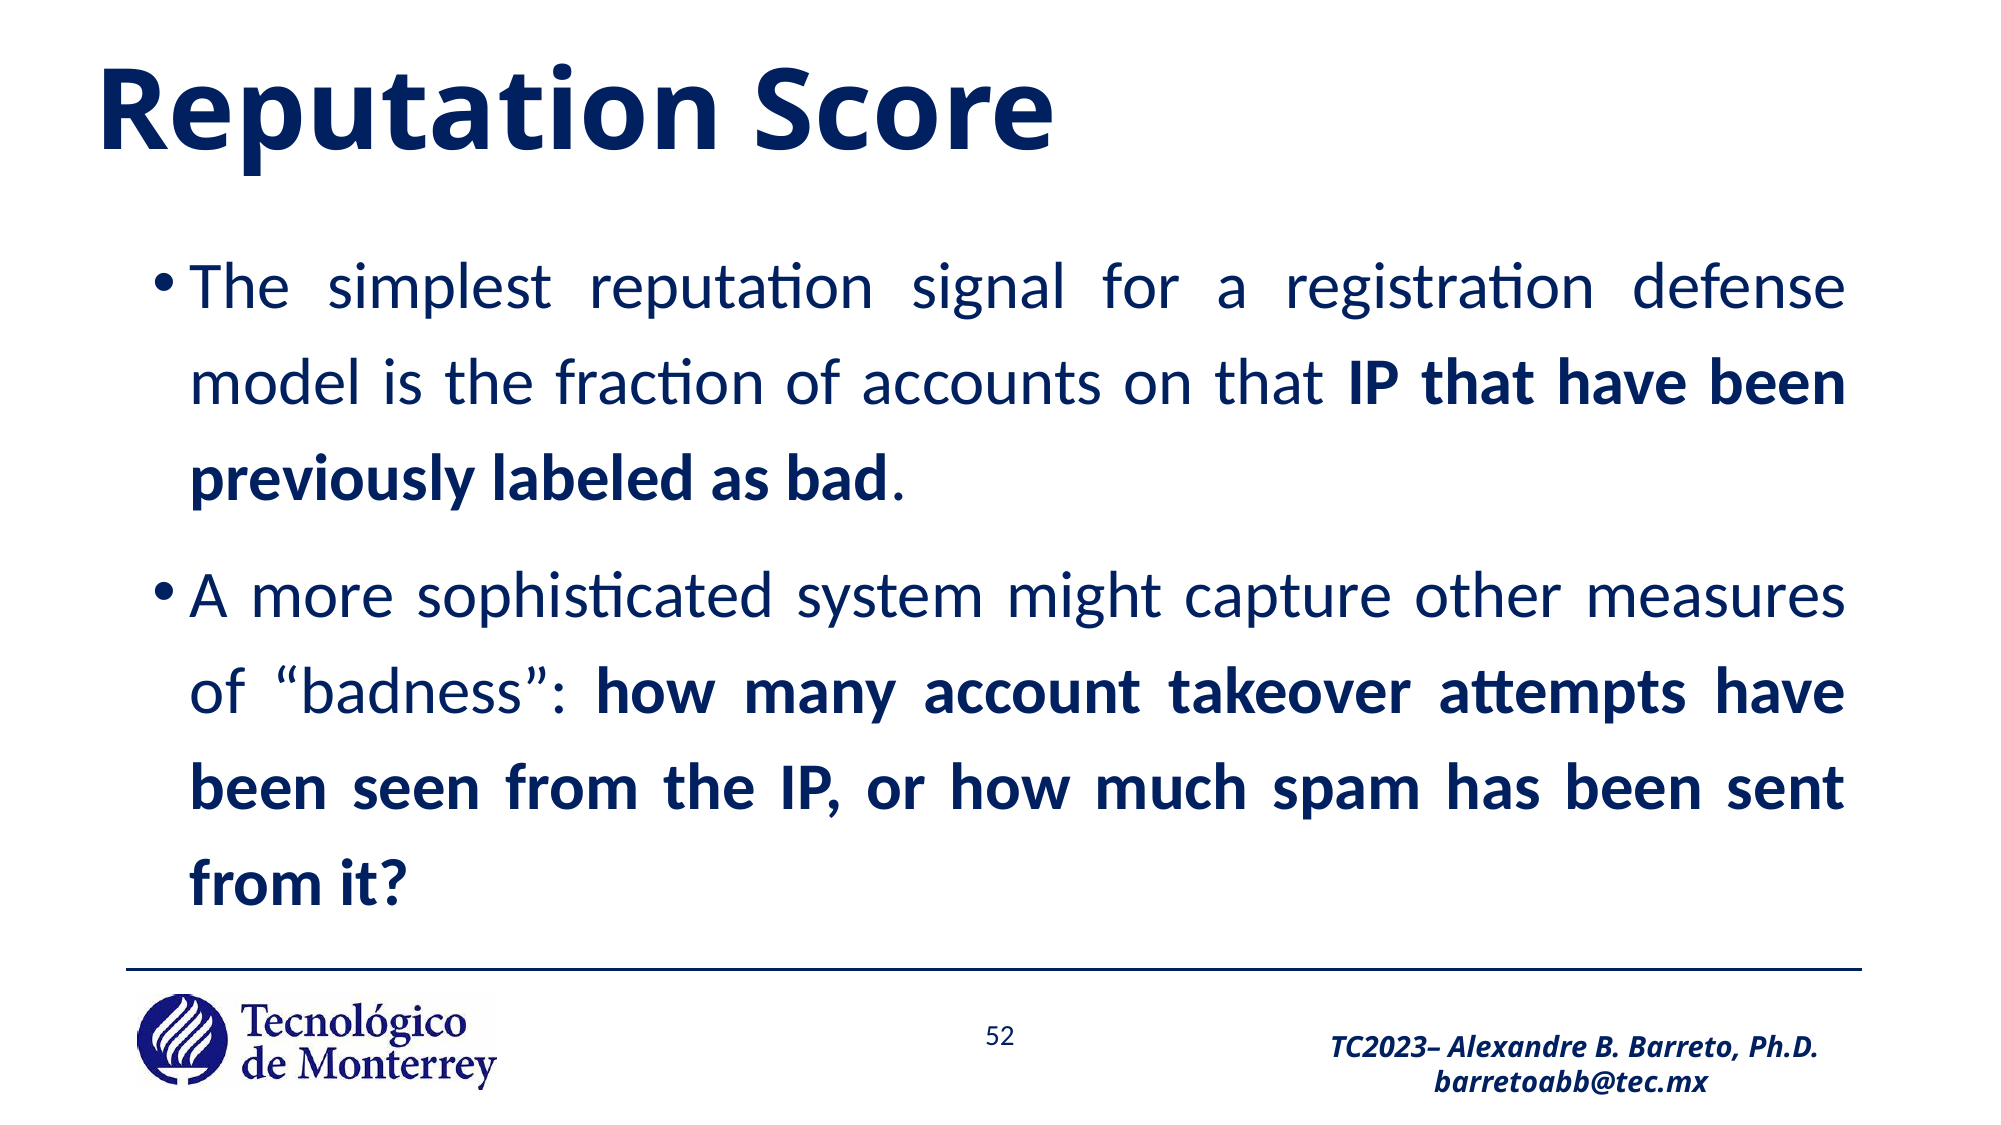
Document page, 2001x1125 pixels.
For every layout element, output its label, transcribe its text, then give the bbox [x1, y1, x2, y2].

title Reputation Score [79, 31, 1805, 196]
picture [137, 994, 497, 1090]
text_box The simplest reputation signal for a registration defense model is the fraction of accounts on that IP that have been previously labeled as bad. A more sophisticated system might capture other measures of “badness”: how many account takeover attempts have been seen from the IP, or how much spam has been sent from it? [137, 217, 1863, 976]
